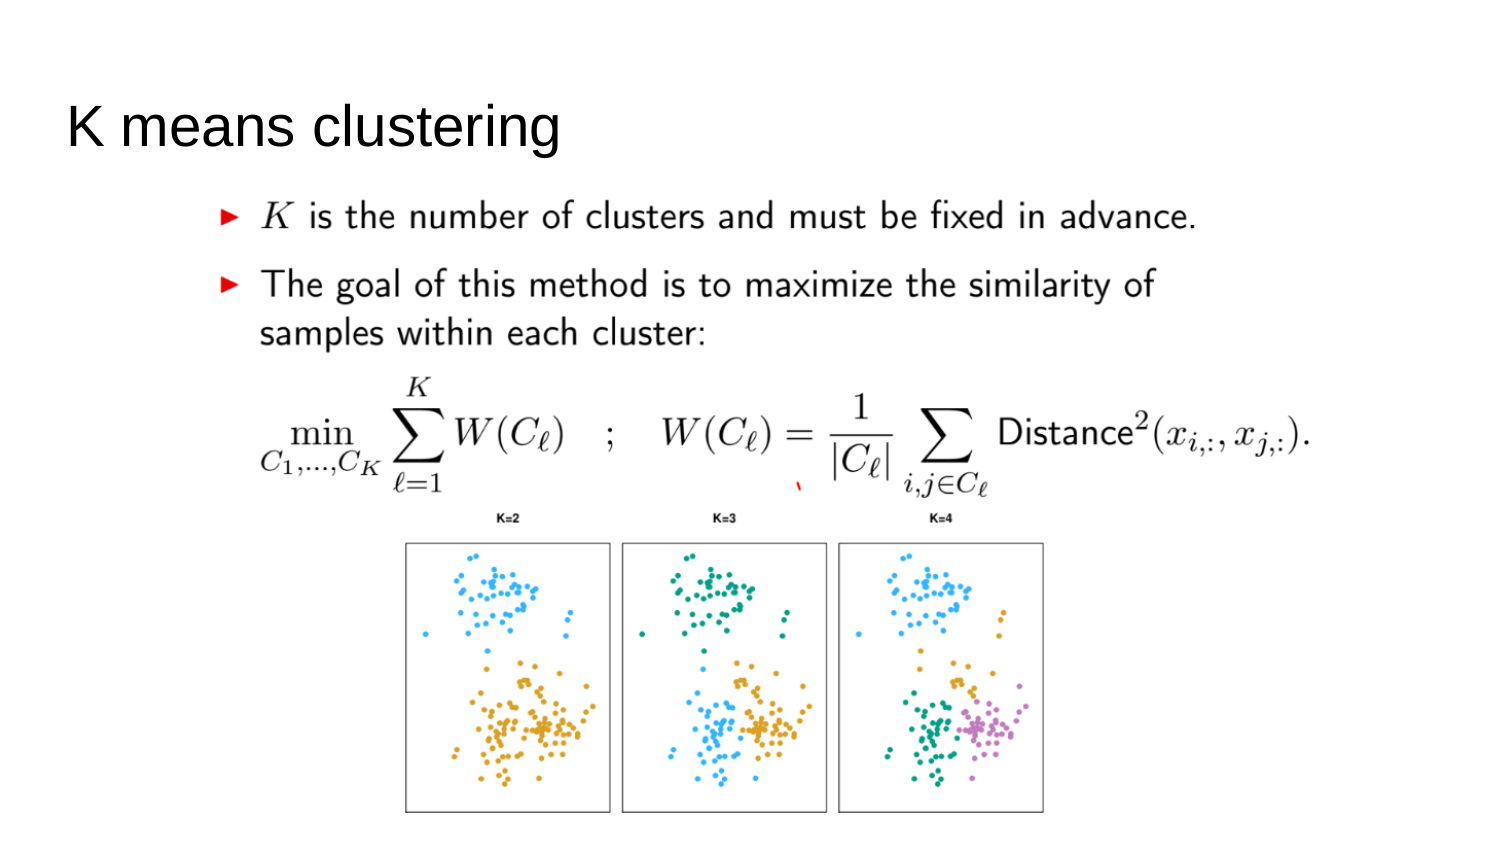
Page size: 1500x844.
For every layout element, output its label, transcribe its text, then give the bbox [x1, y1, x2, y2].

picture [178, 190, 1336, 818]
title K means clustering [51, 72, 1449, 167]
